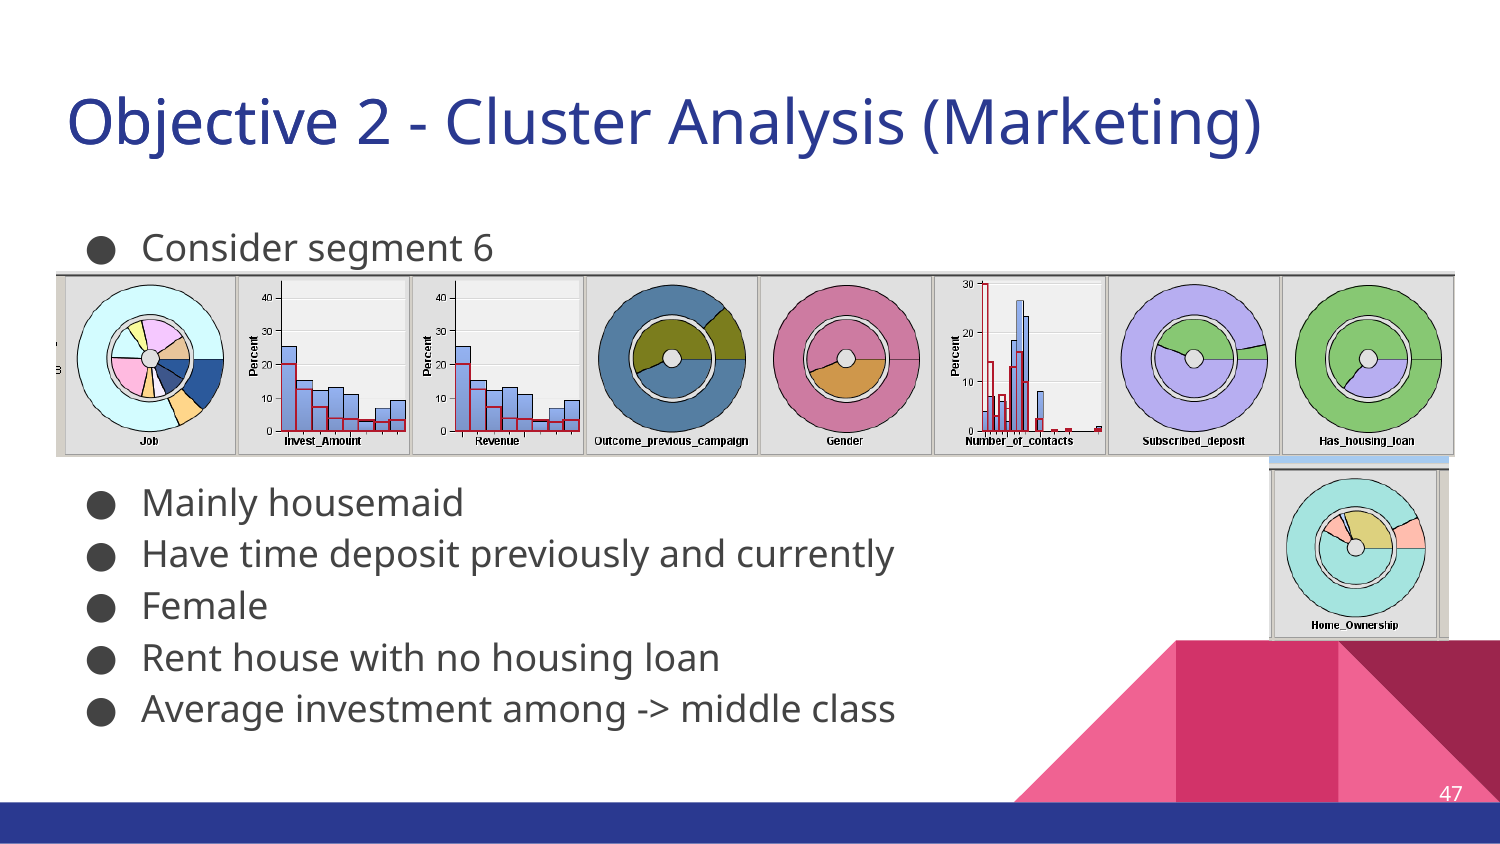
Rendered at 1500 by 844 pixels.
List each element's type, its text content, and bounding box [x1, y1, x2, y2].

list Consider segment 6 Mainly housemaid Have time deposit previously and currently Female Rent house with no housing loan Average investment among -> middle class [51, 201, 1449, 276]
list Consider segment 6 Mainly housemaid Have time deposit previously and currently Female Rent house with no housing loan Average investment among -> middle class [51, 459, 1449, 750]
slide_number 47 [1387, 762, 1478, 828]
picture [56, 271, 1455, 642]
title Objective 2 - Cluster Analysis (Marketing) [51, 67, 1449, 167]
